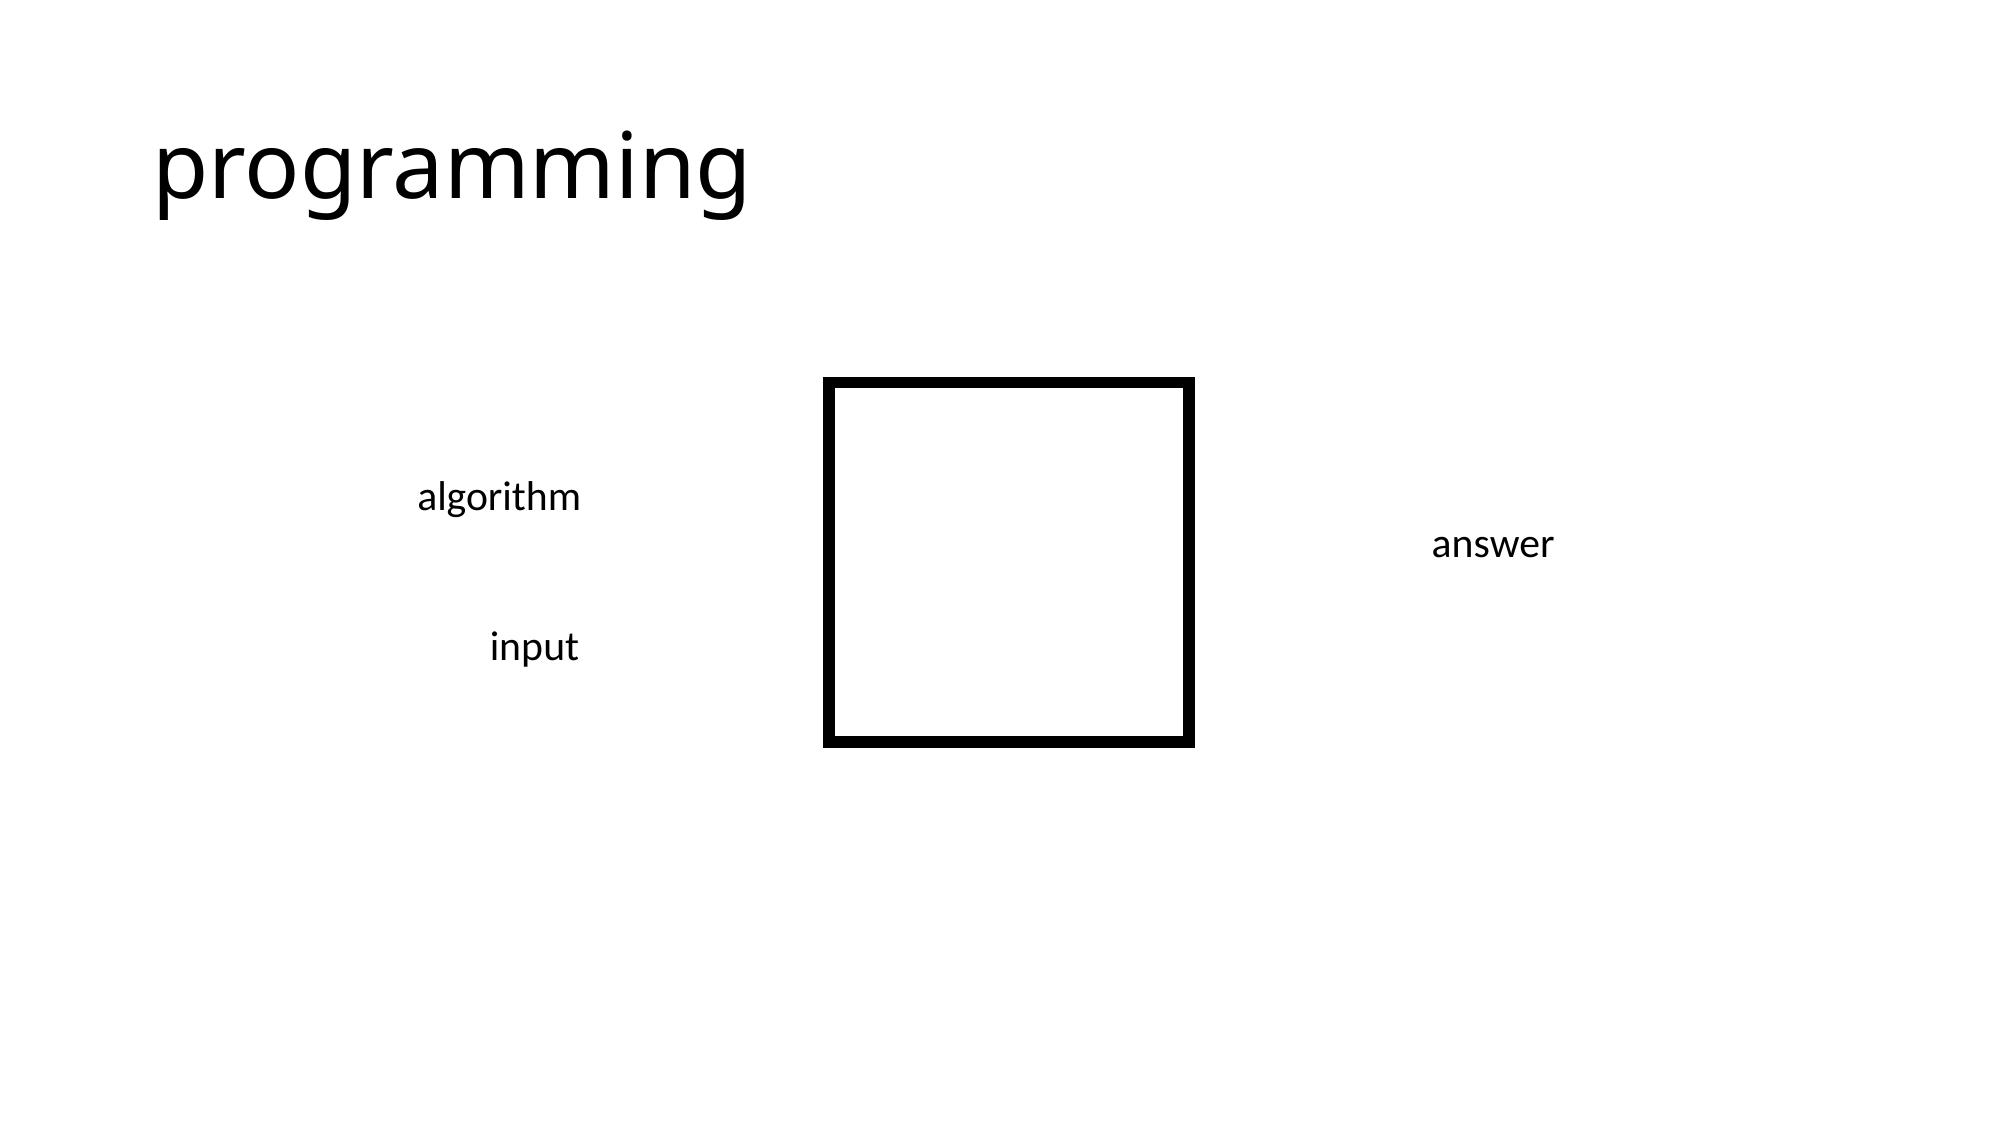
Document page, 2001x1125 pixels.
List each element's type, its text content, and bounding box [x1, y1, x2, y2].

text_box input [489, 618, 580, 670]
title programming [137, 59, 1863, 278]
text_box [603, 382, 1397, 743]
text_box answer [1431, 515, 1555, 566]
text_box algorithm [417, 468, 582, 520]
